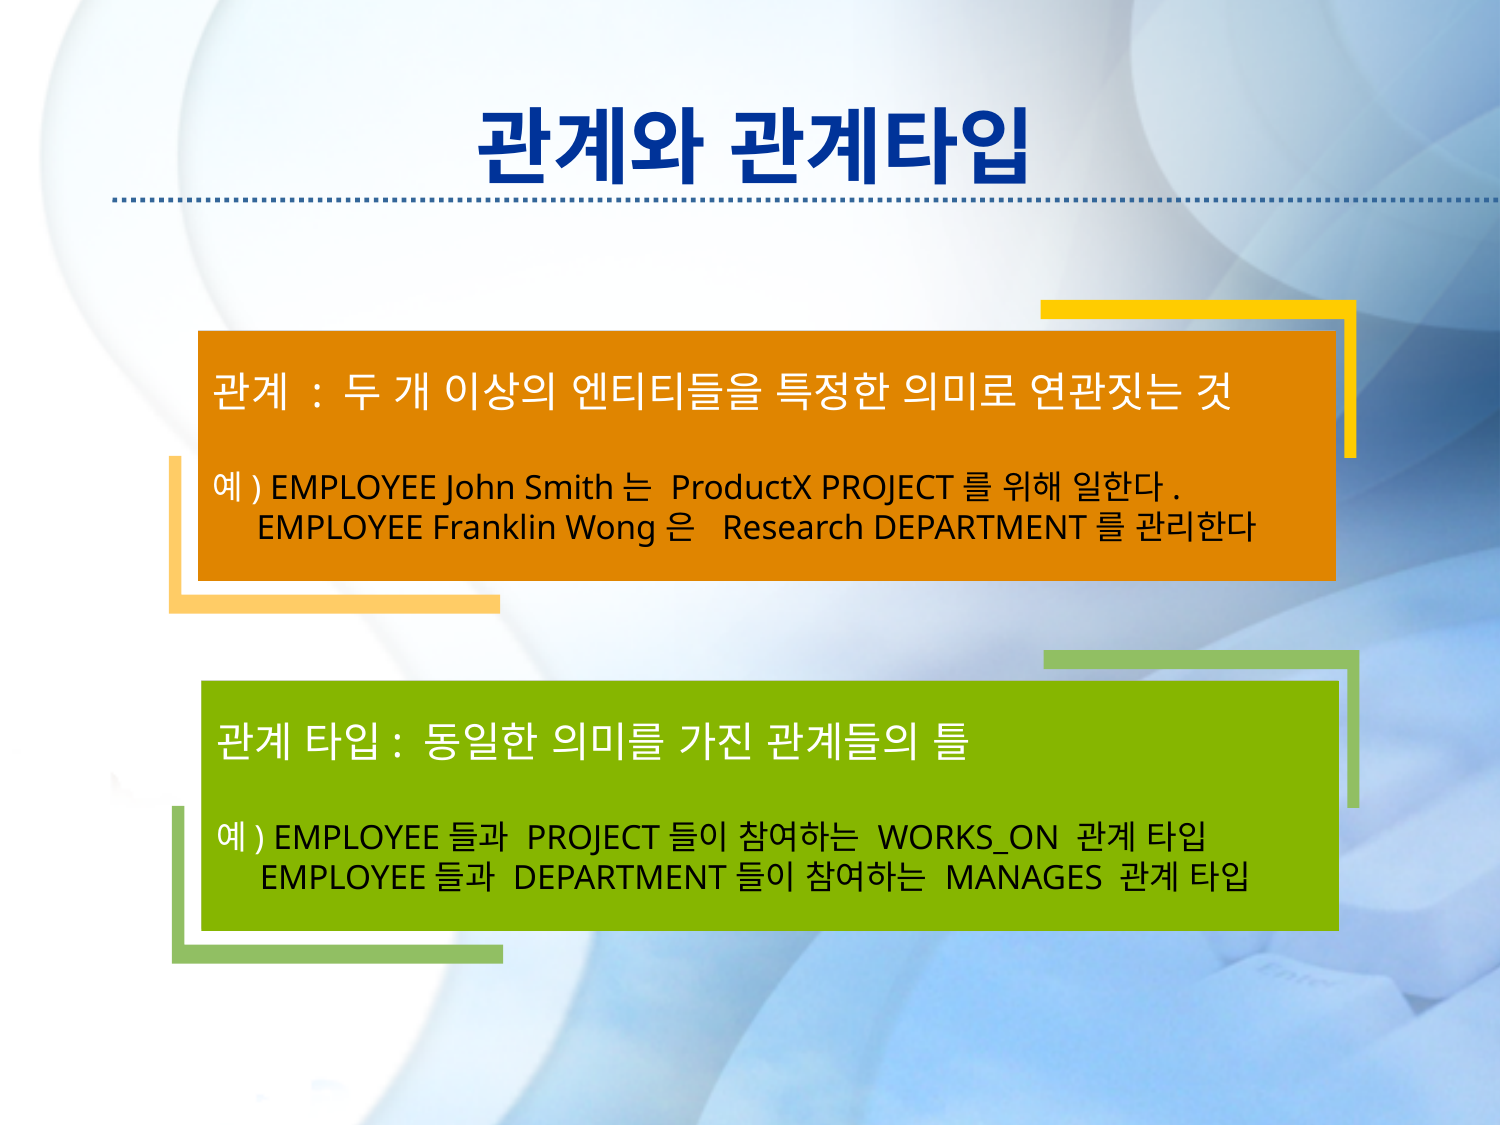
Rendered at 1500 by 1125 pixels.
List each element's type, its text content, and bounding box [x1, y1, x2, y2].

text_box 관계 : 두 개 이상의 엔티티들을 특정한 의미로 연관짓는 것 예) EMPLOYEE John Smith는 ProductX PROJECT를 위해 일한다. EMPLOYEE Franklin Wong은 Research DEPARTMENT를 관리한다 [198, 331, 1336, 581]
text_box 관계 타입: 동일한 의미를 가진 관계들의 틀 예) EMPLOYEE들과 PROJECT들이 참여하는 WORKS_ON 관계 타입 EMPLOYEE들과 DEPARTMENT들이 참여하는 MANAGES 관계 타입 [201, 680, 1339, 931]
title 관계와 관계타입 [112, 99, 1401, 188]
text_box [1040, 299, 1357, 458]
text_box [168, 455, 501, 614]
picture [0, 0, 1500, 1125]
text_box [171, 805, 504, 964]
text_box [1043, 650, 1360, 808]
